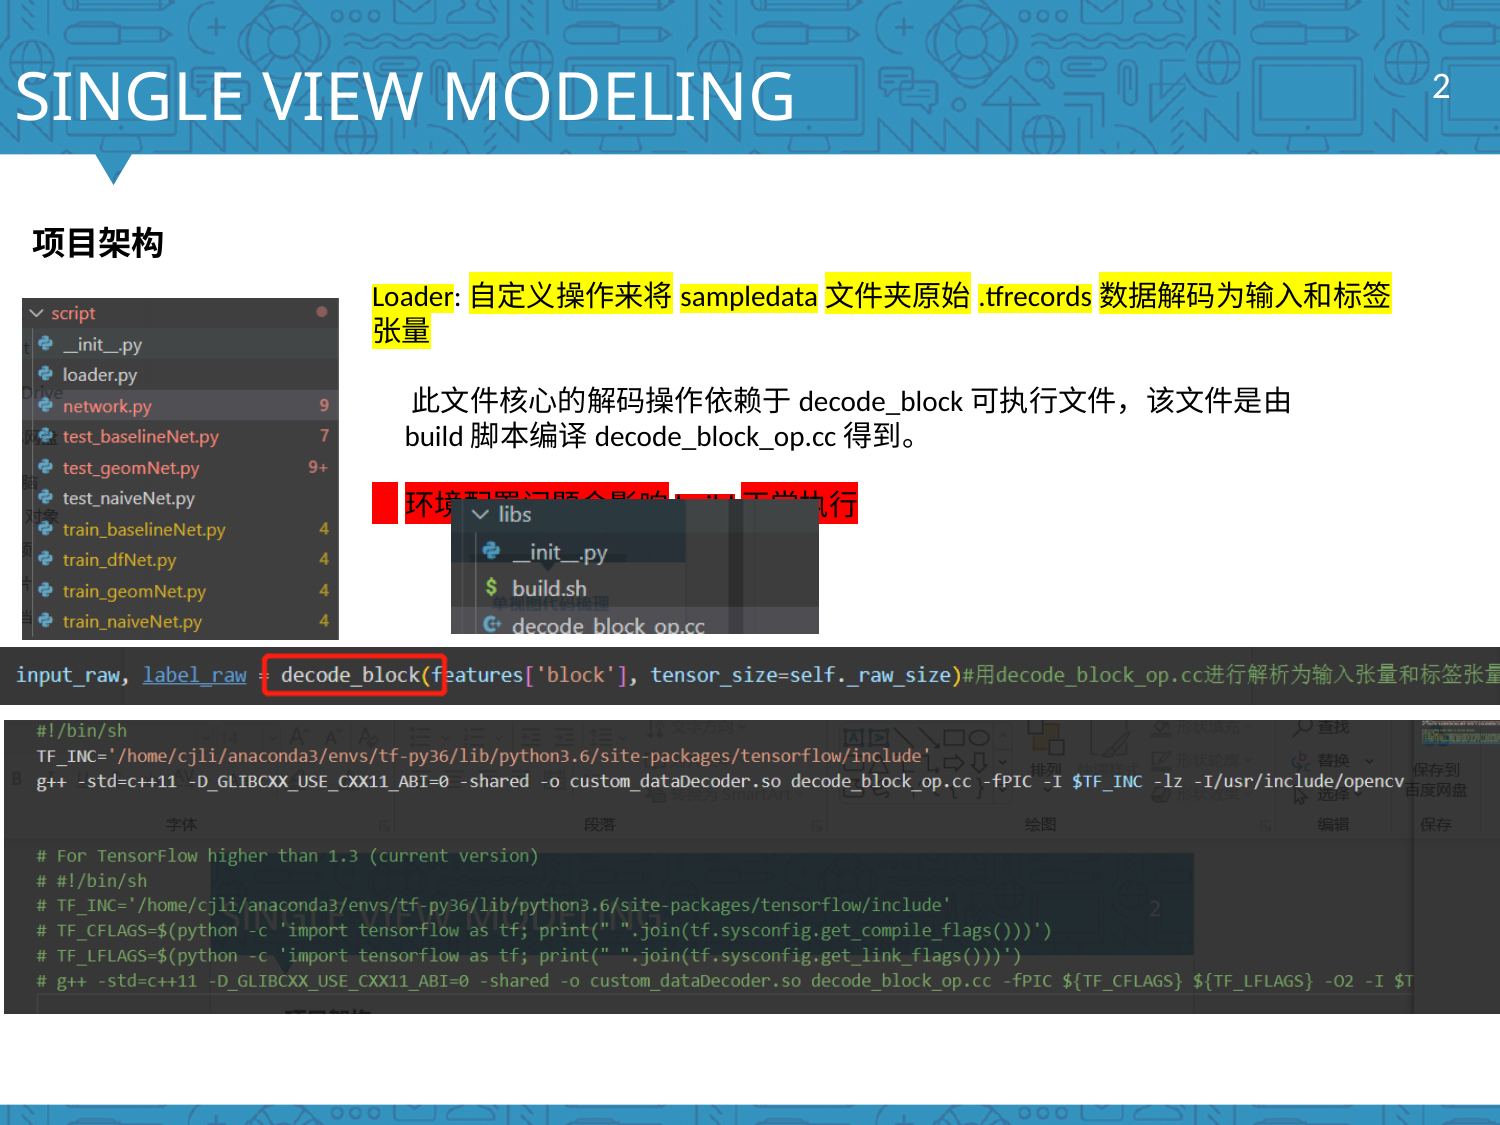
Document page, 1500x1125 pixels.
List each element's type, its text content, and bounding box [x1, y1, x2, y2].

slide_number 2 [1330, 46, 1466, 121]
picture [22, 298, 339, 640]
picture [4, 720, 1500, 1014]
list SINGLE VIEW MODELING [0, 46, 1165, 143]
text_box Loader:自定义操作来将sampledata文件夹原始.tfrecords数据解码为输入和标签张量 此文件核心的解码操作依赖于decode_block可执行文件，该文件是由 build脚本编译decode_block_op.cc得到。 环境配置问题会影响build正常执行 [357, 269, 1433, 530]
picture [0, 647, 1500, 706]
text_box 项目架构 [0, 194, 1223, 270]
picture [451, 499, 819, 634]
